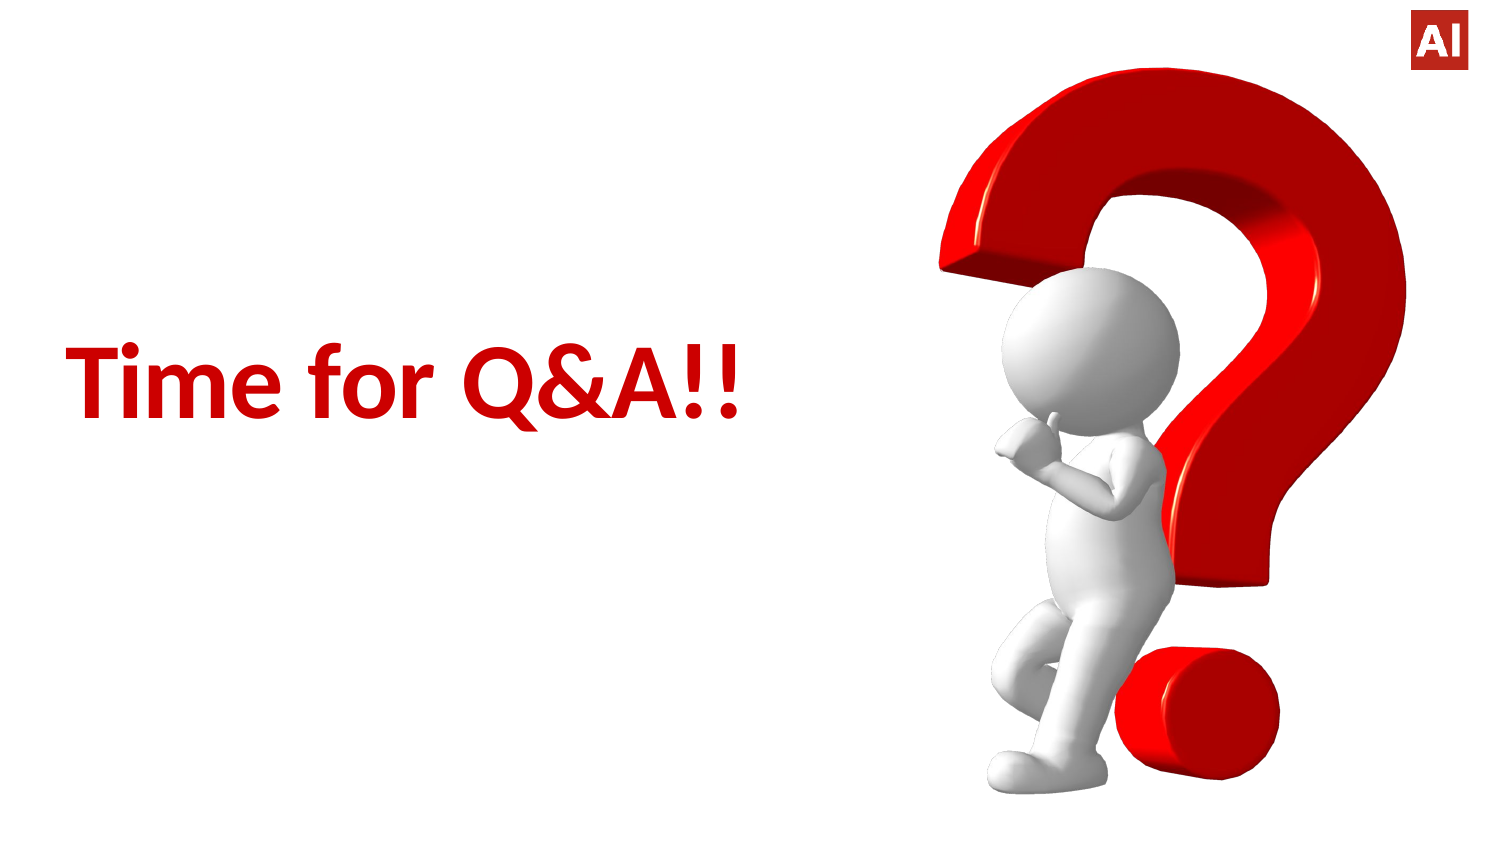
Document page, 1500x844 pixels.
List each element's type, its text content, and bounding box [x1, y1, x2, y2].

text_box Time for Q&A!! [63, 308, 750, 452]
picture [1411, 10, 1469, 54]
text_box [750, 54, 1476, 806]
